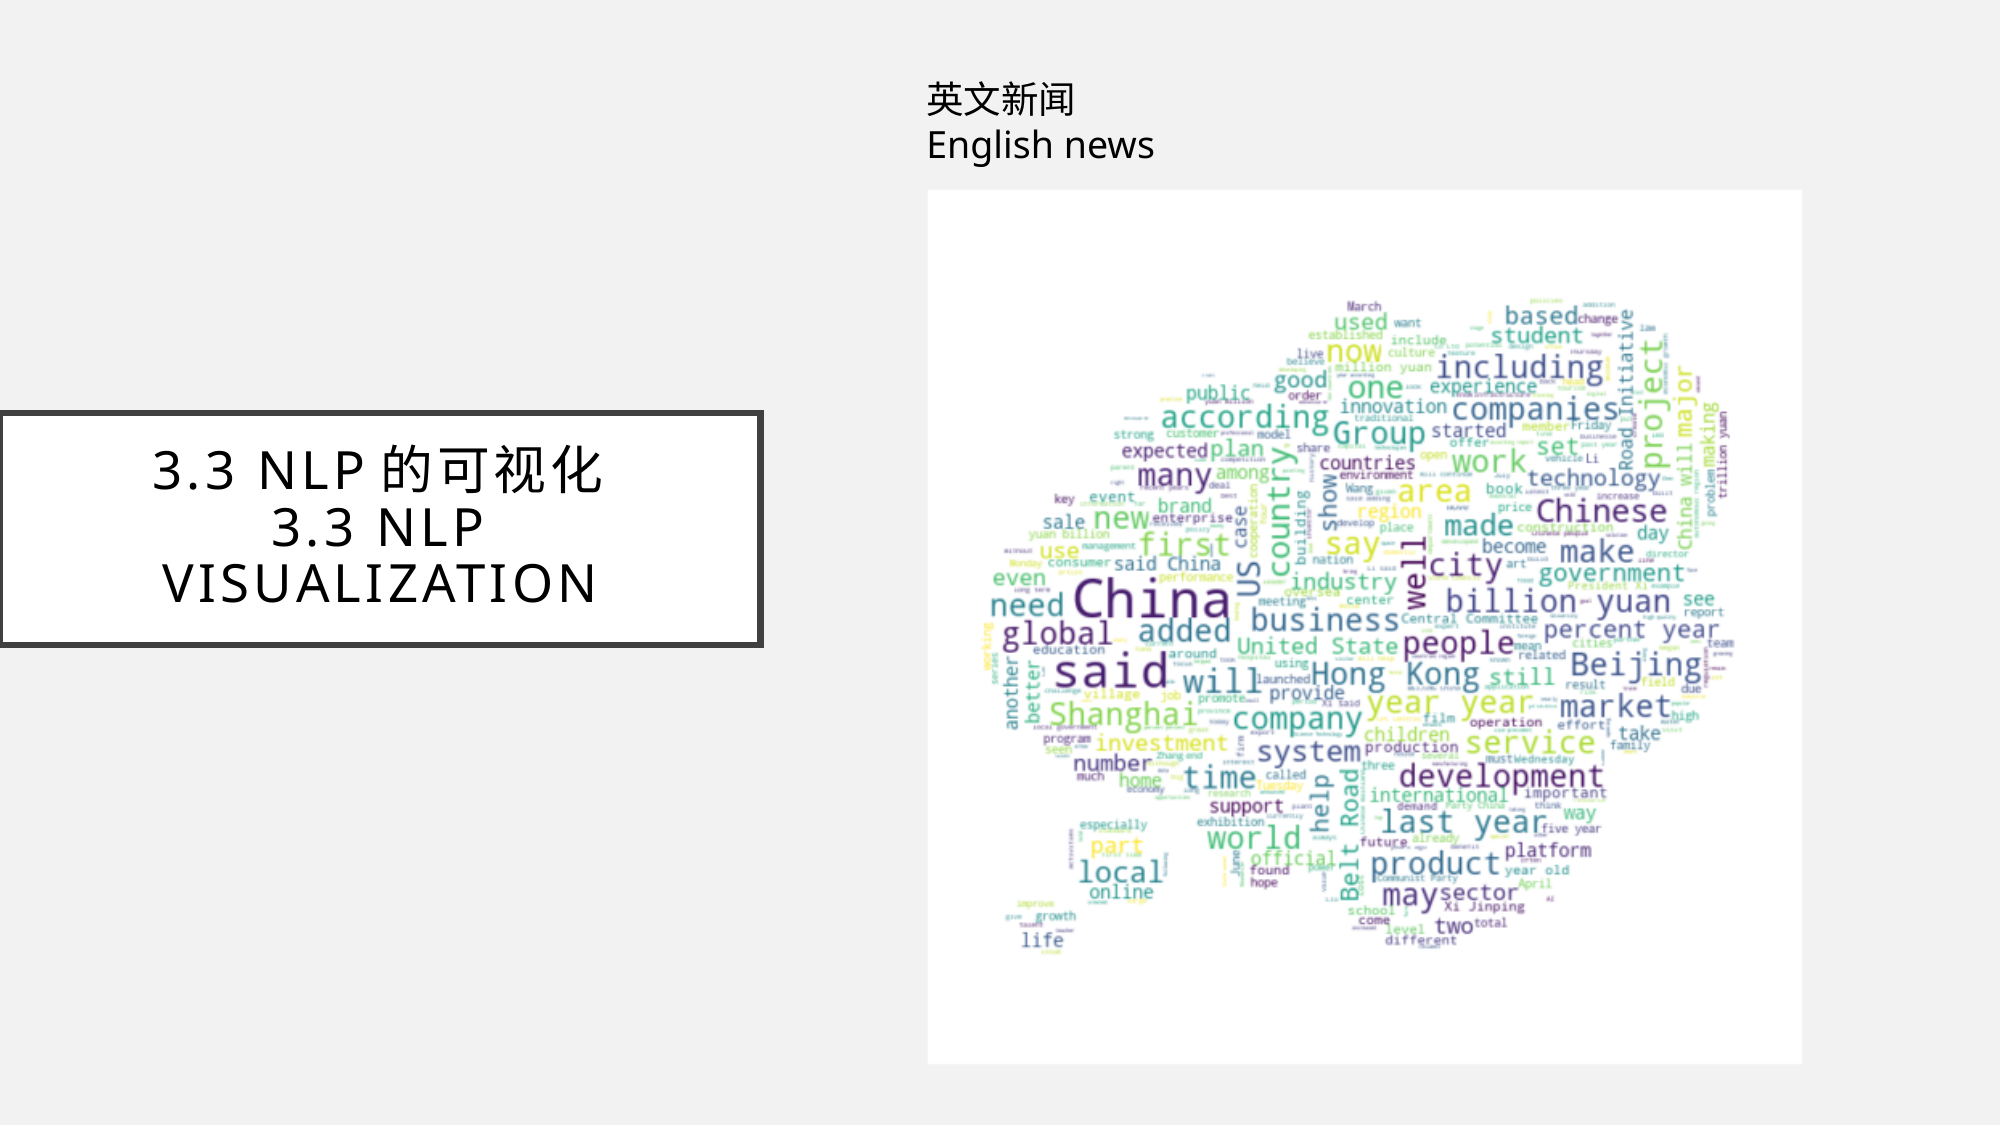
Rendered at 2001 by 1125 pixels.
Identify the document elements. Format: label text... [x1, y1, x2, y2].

text_box 英文新闻 English news [911, 68, 1170, 174]
title 3.3 NLP的可视化 3.3 NLP Visualization [0, 410, 764, 648]
picture [875, 174, 1812, 1103]
